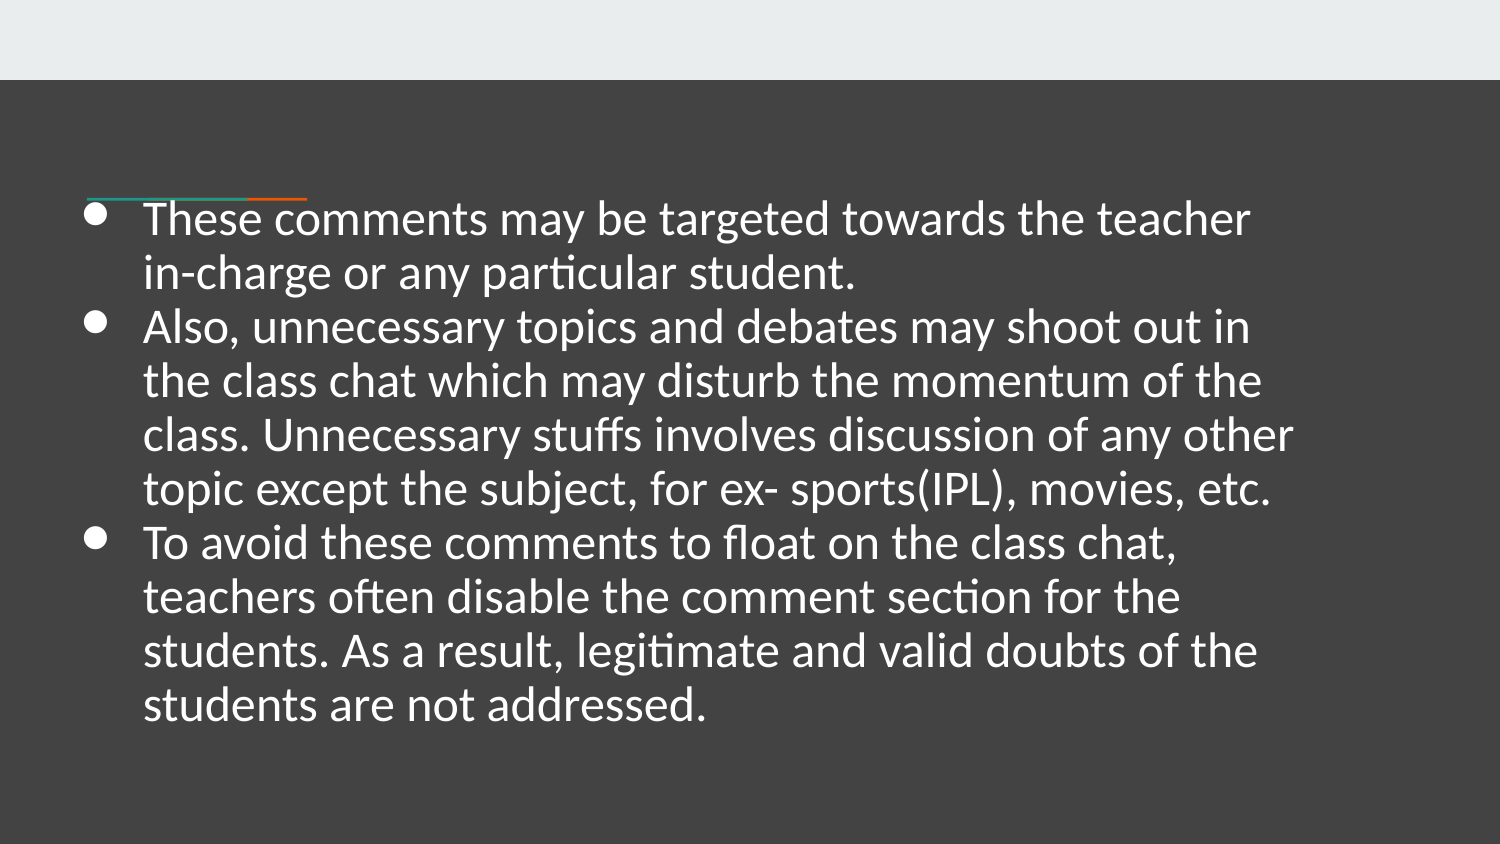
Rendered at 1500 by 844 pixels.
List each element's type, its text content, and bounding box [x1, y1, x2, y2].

list These comments may be targeted towards the teacher in-charge or any particular student. Also, unnecessary topics and debates may shoot out in the class chat which may disturb the momentum of the class. Unnecessary stuffs involves discussion of any other topic except the subject, for ex- sports(IPL), movies, etc. To avoid these comments to float on the class chat, teachers often disable the comment section for the students. As a result, legitimate and valid doubts of the students are not addressed. [52, 96, 1315, 468]
